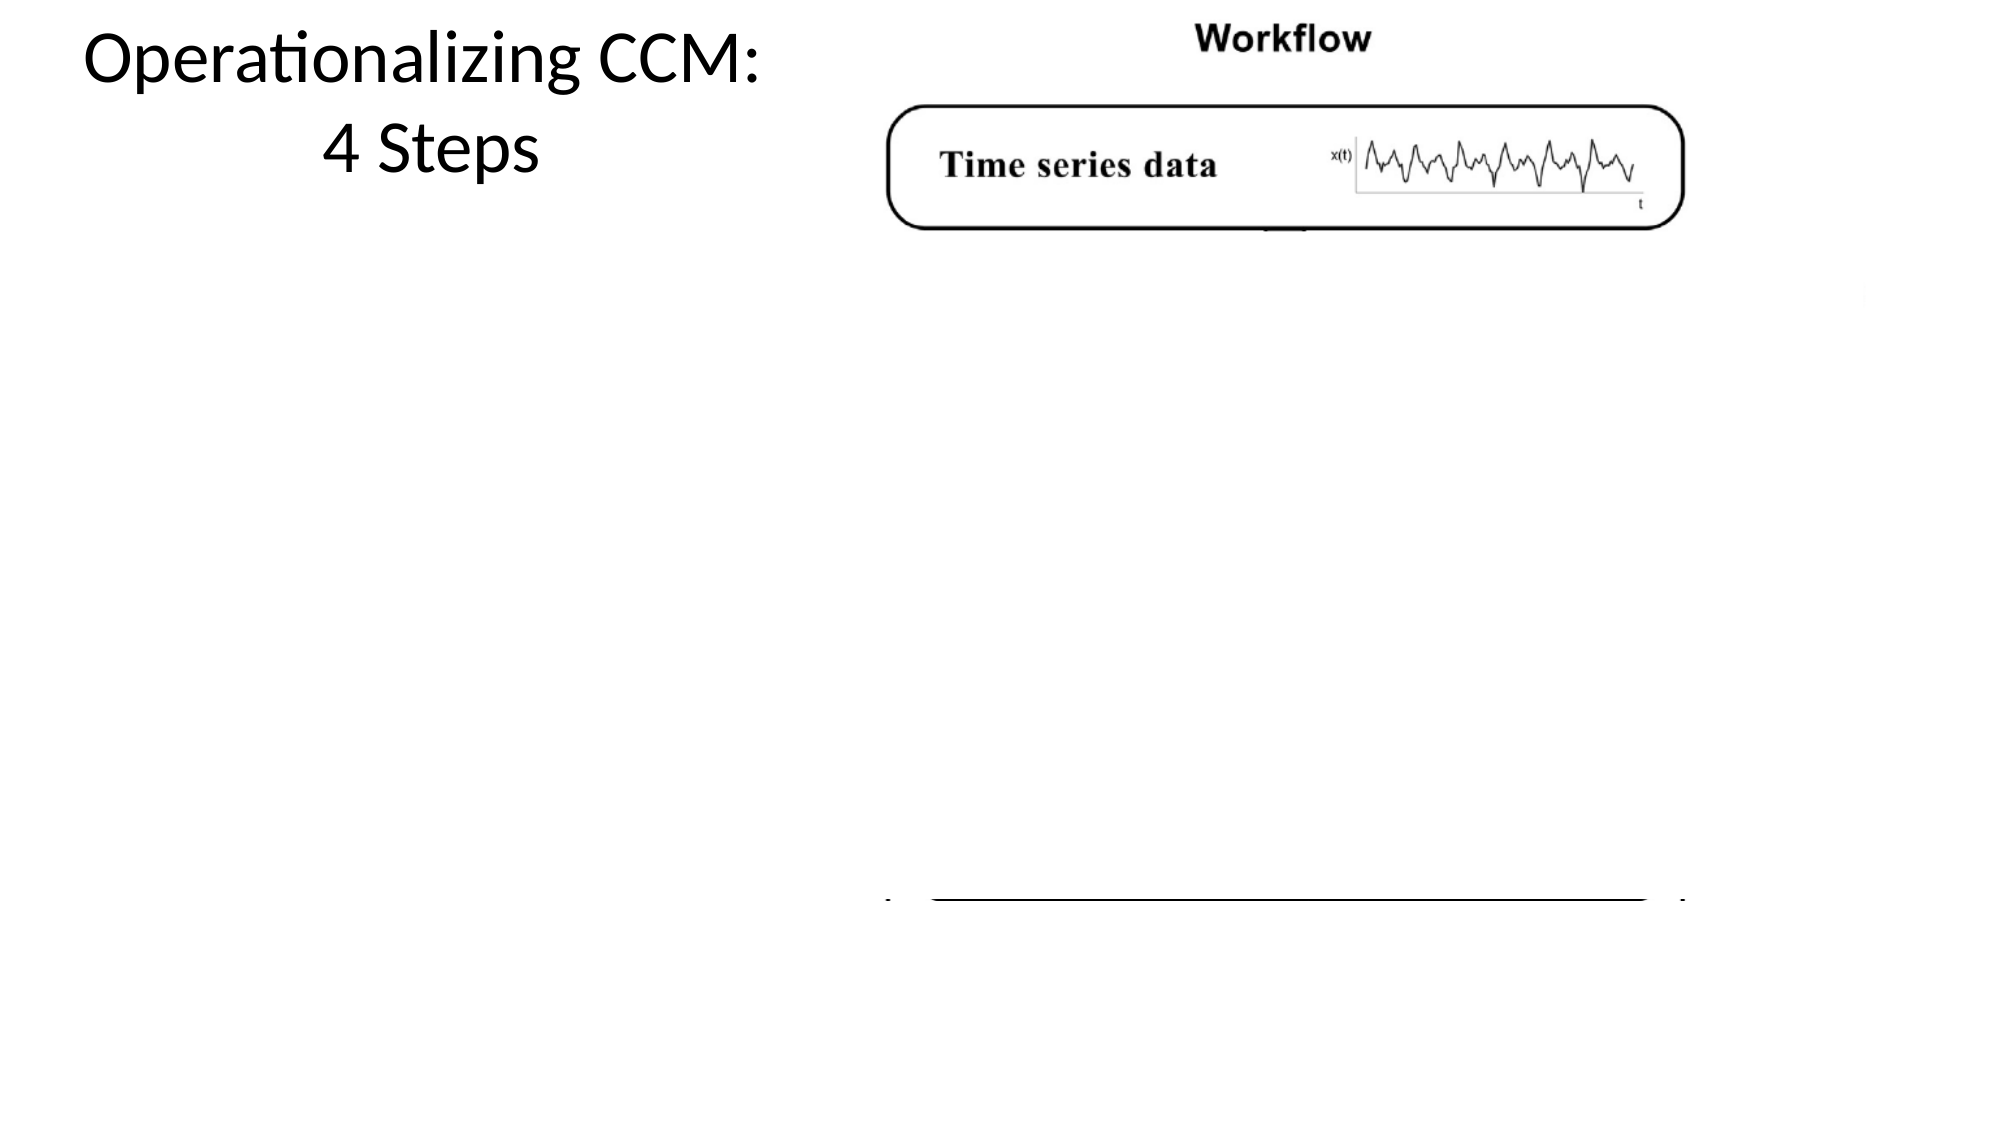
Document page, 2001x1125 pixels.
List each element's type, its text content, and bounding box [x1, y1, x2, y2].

text_box Operationalizing CCM: 4 Steps [0, 0, 863, 195]
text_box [863, 0, 1872, 1125]
